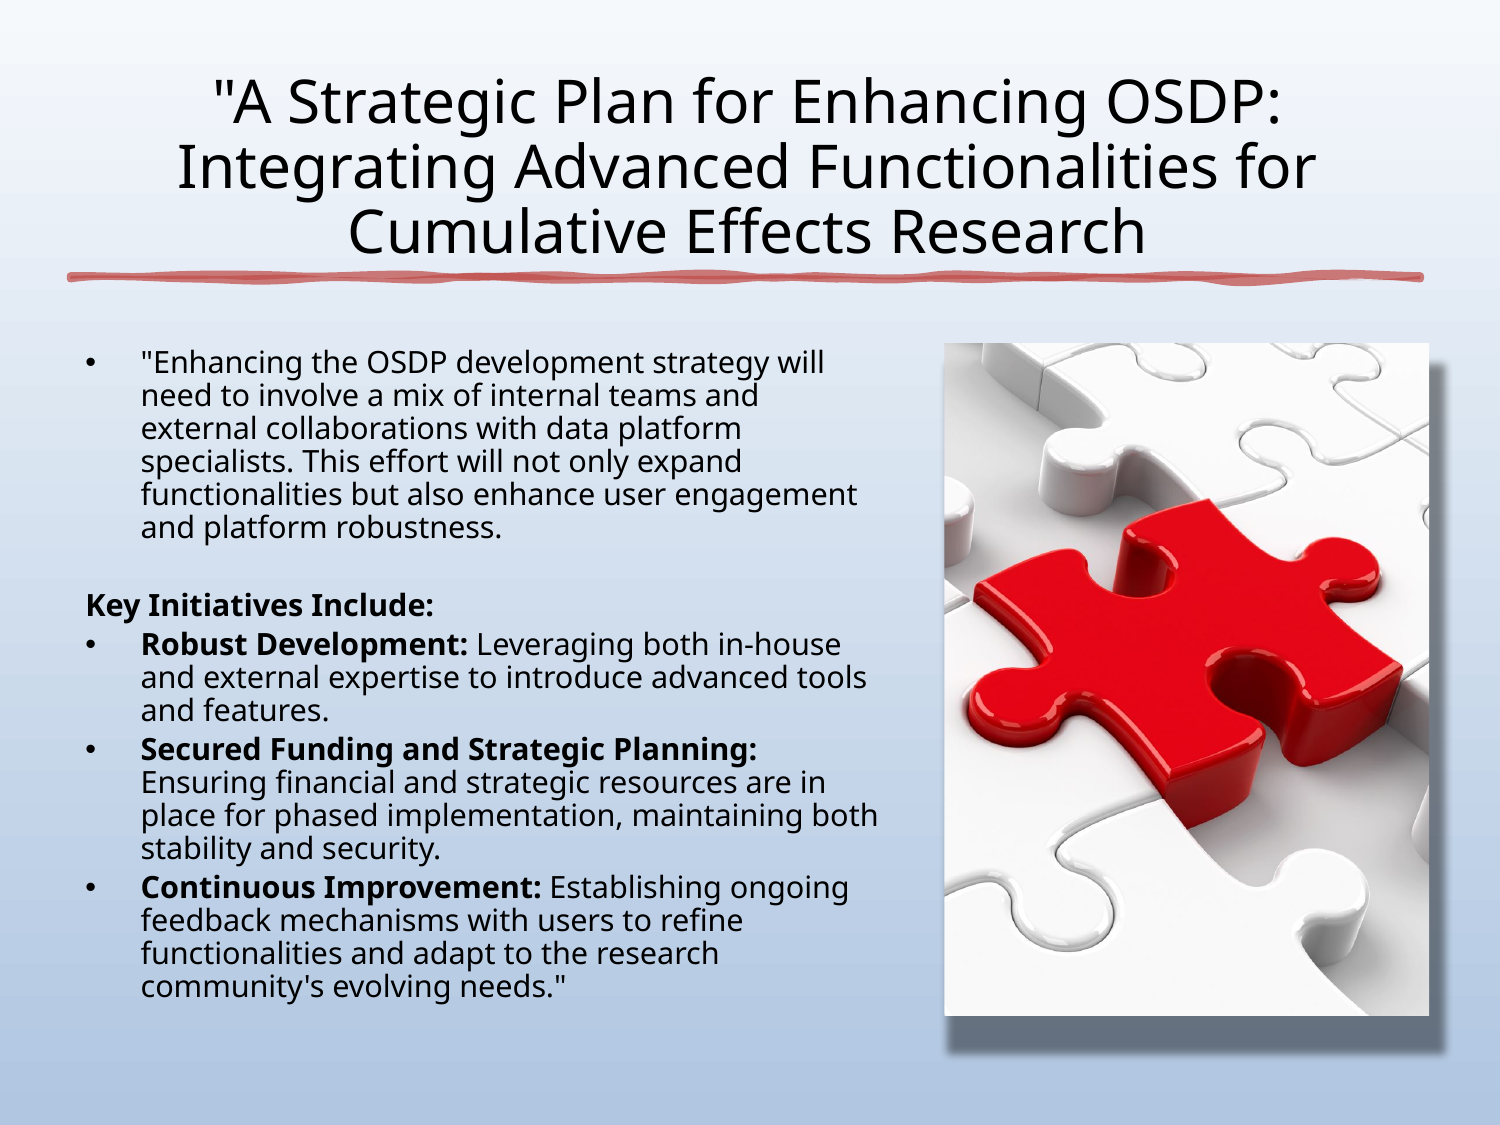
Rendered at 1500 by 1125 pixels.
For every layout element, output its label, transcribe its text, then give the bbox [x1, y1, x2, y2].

picture [944, 343, 1430, 1016]
text_box [68, 271, 1423, 285]
title "A Strategic Plan for Enhancing OSDP: Integrating Advanced Functionalities for Cumulative Effects Research [70, 39, 1427, 275]
text_box [0, 0, 1500, 1125]
list "Enhancing the OSDP development strategy will need to involve a mix of internal teams and external collaborations with data platform specialists. This effort will not only expand functionalities but also enhance user engagement and platform robustness. Key Initiatives Include: Robust Development: Leveraging both in-house and external expertise to introduce advanced tools and features. Secured Funding and Strategic Planning: Ensuring financial and strategic resources are in place for phased implementation, maintaining both stability and security. Continuous Improvement: Establishing ongoing feedback mechanisms with users to refine functionalities and adapt to the research community's evolving needs." [70, 339, 897, 1016]
